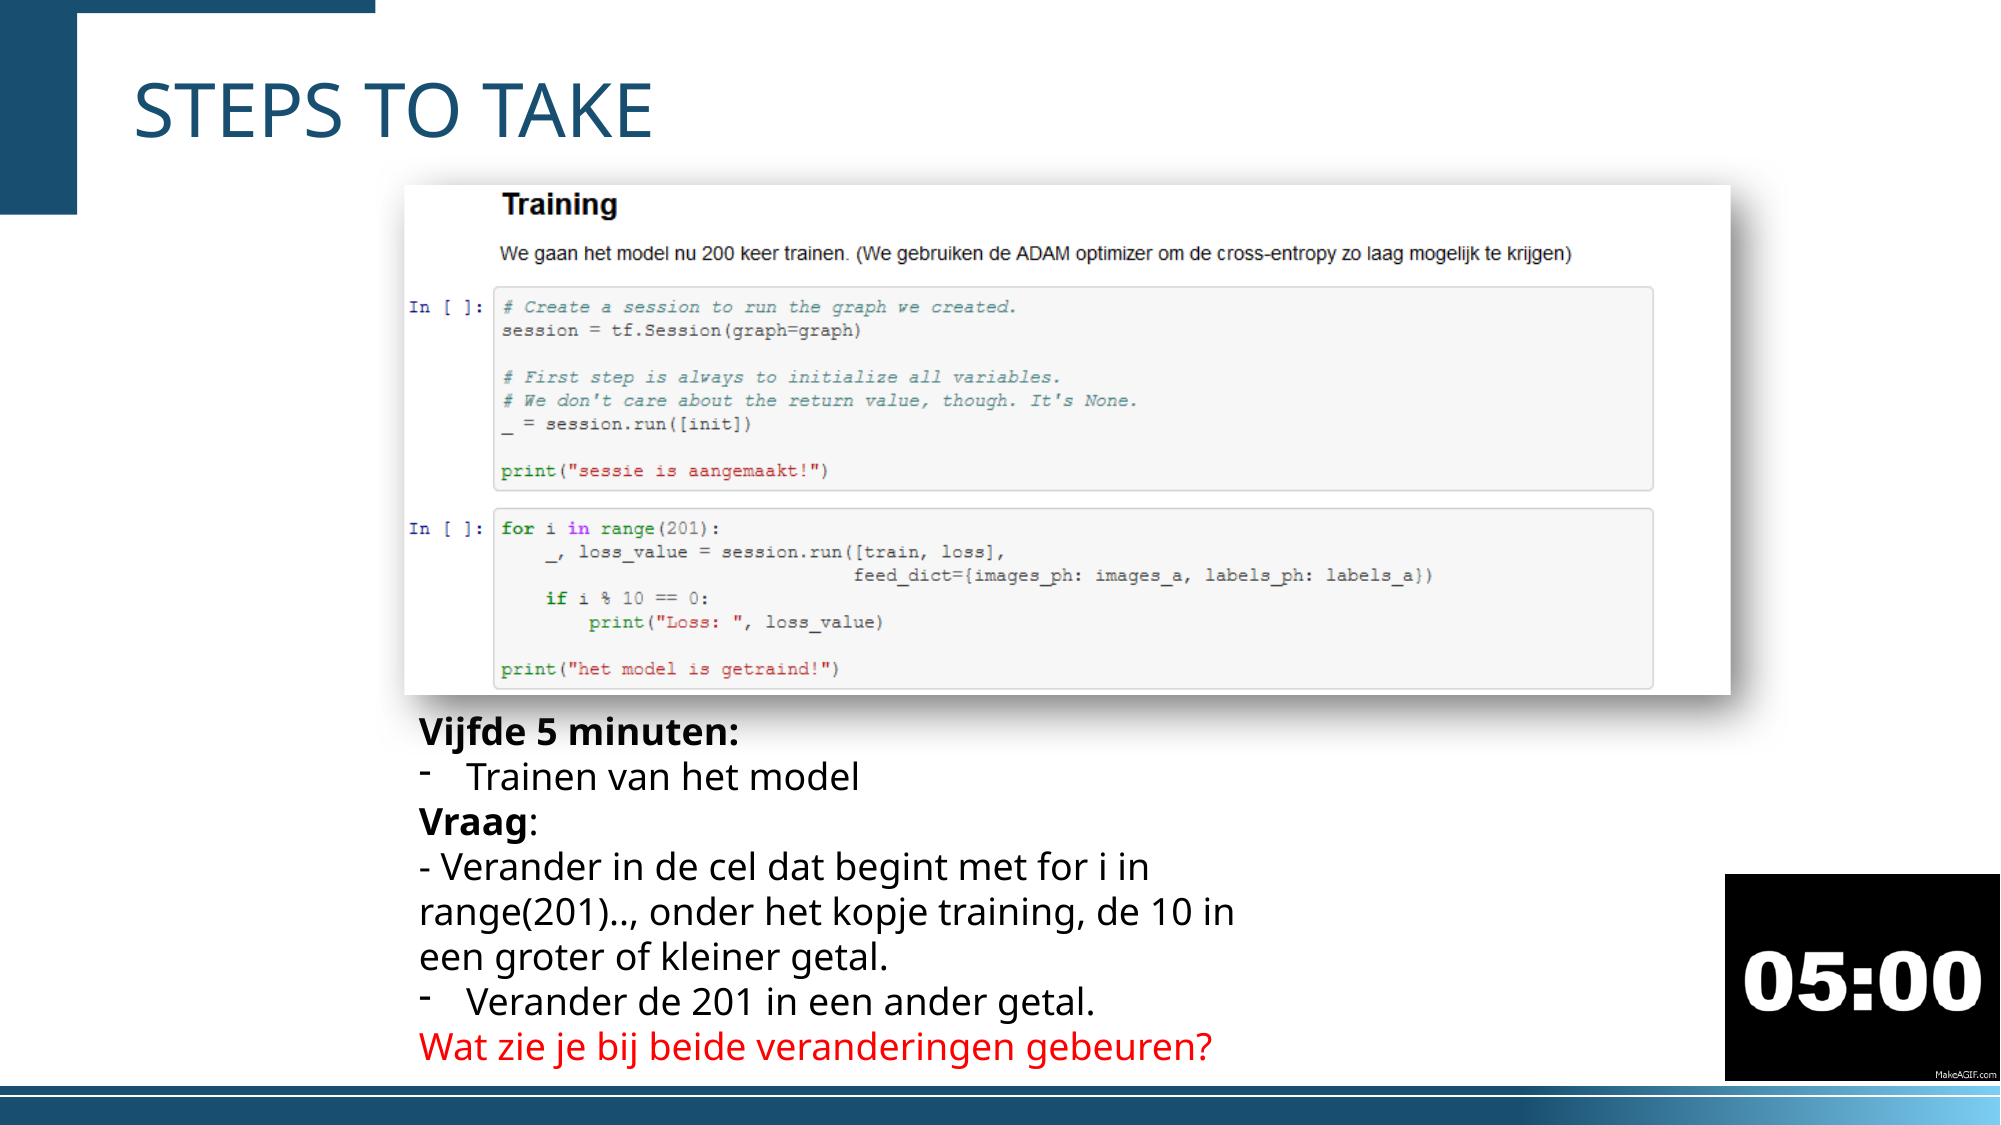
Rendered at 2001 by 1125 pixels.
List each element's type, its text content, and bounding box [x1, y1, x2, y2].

text_box Vijfde 5 minuten: Trainen van het model Vraag: - Verander in de cel dat begint met for i in range(201).., onder het kopje training, de 10 in een groter of kleiner getal. Verander de 201 in een ander getal. Wat zie je bij beide veranderingen gebeuren? [404, 727, 1279, 1121]
title Steps to take [118, 61, 1844, 165]
picture [404, 185, 1731, 695]
picture [1724, 874, 2000, 1081]
